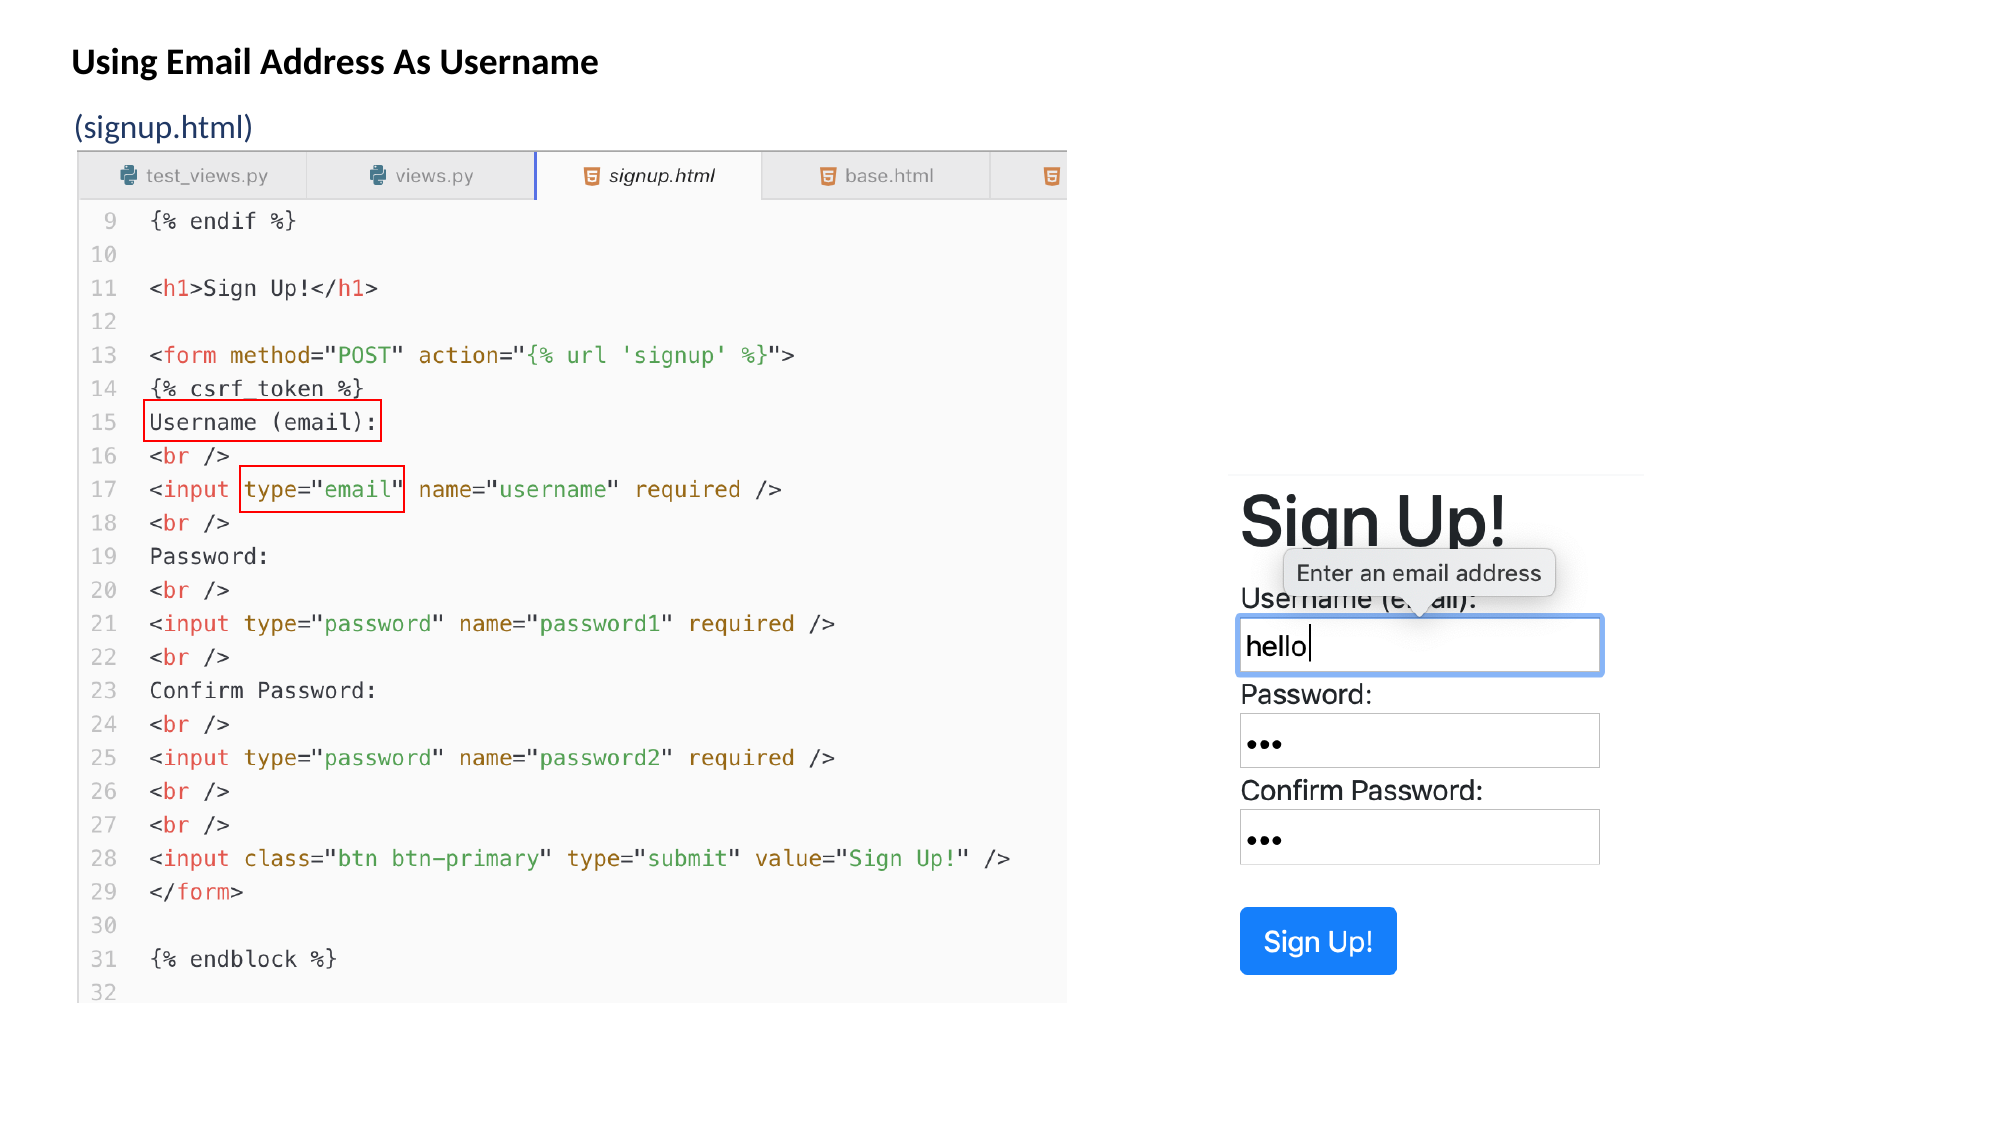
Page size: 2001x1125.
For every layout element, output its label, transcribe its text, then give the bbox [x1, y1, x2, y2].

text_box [77, 150, 1067, 1003]
picture [1228, 474, 1644, 1003]
text_box (signup.html) [58, 98, 269, 153]
text_box Using Email Address As Username [56, 29, 615, 90]
